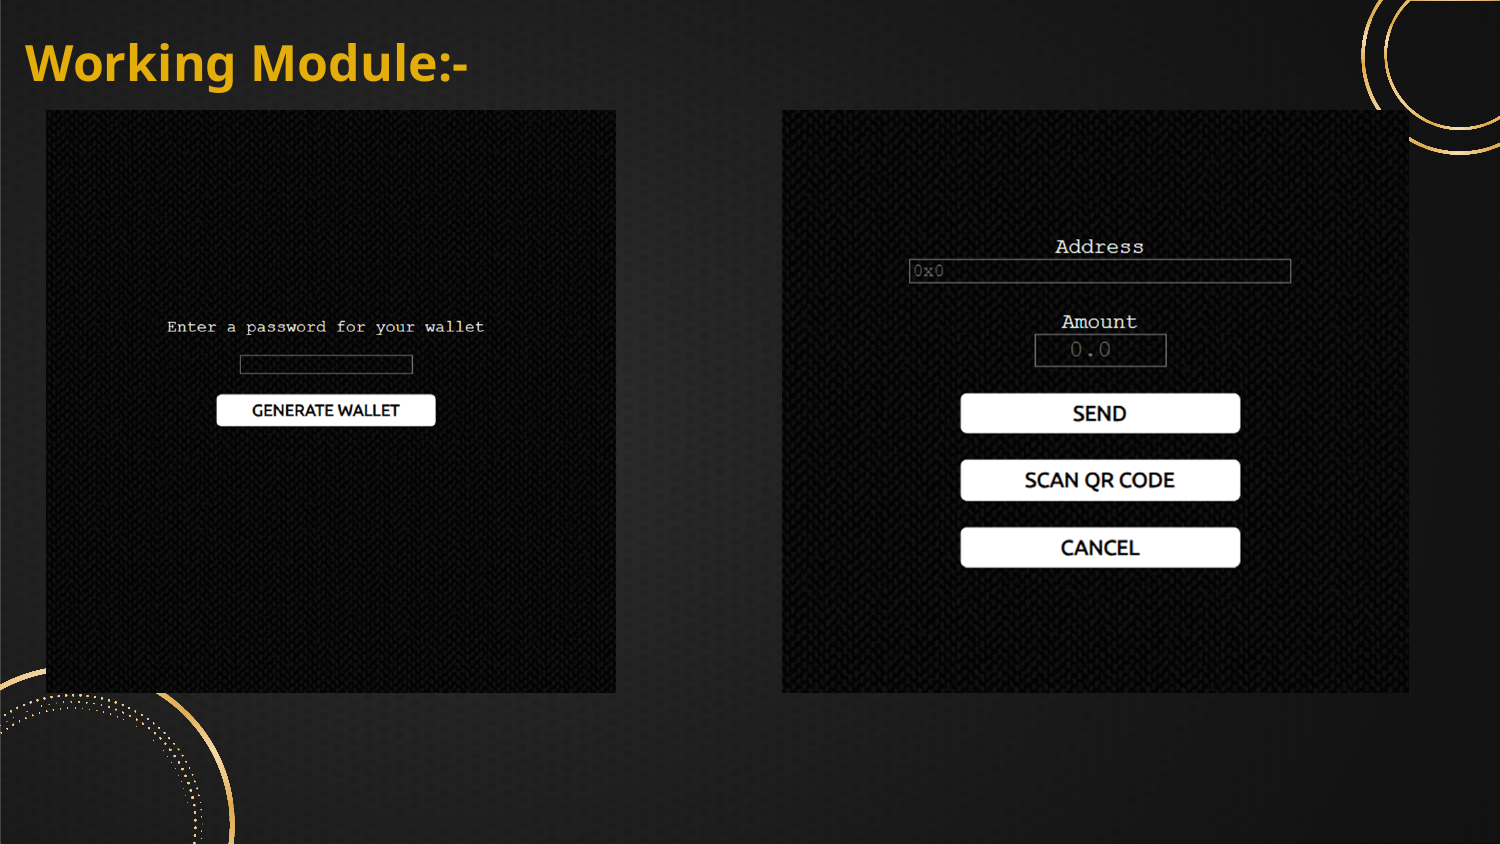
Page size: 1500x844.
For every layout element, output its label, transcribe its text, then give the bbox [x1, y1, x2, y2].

picture [46, 110, 616, 693]
picture [781, 110, 1409, 693]
text_box Working Module:- [10, 23, 1221, 99]
